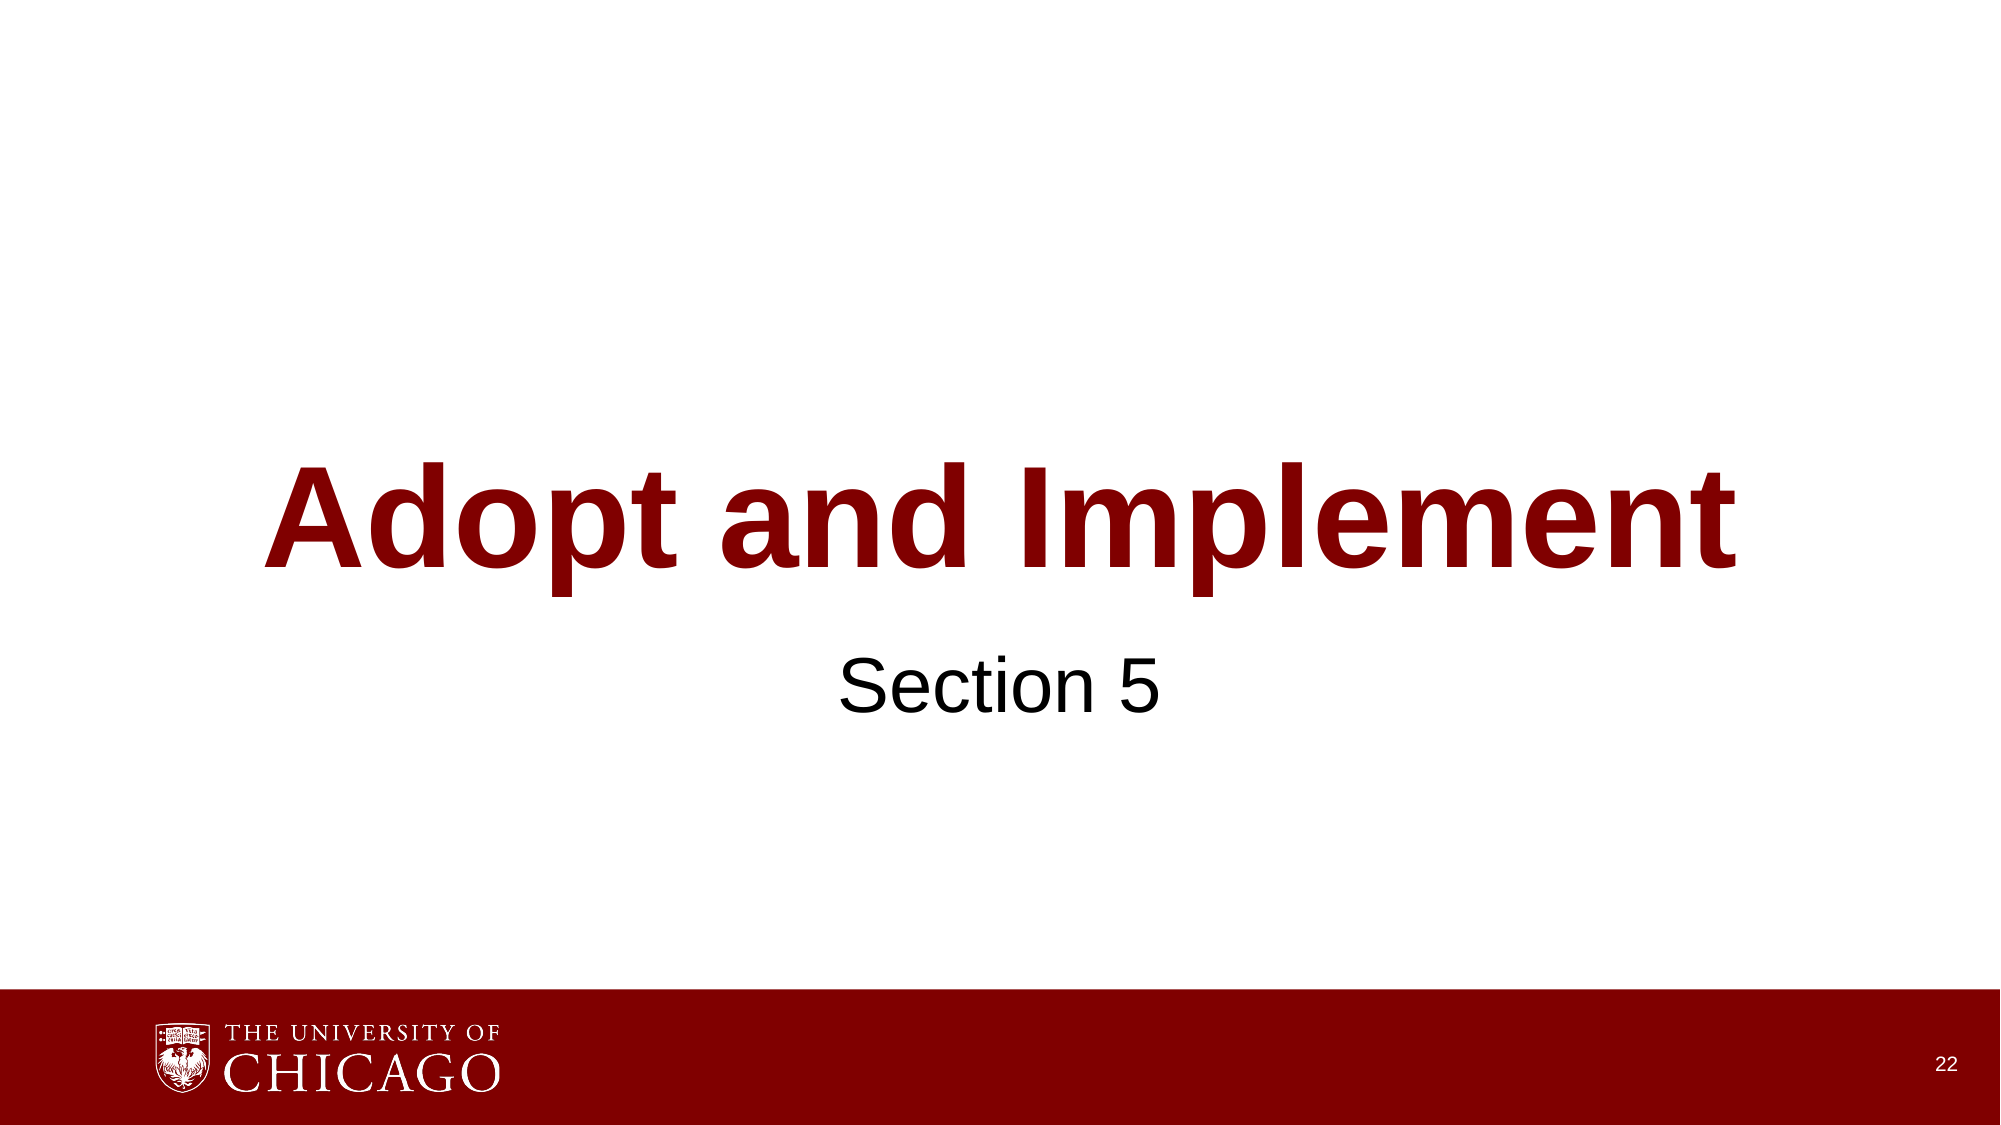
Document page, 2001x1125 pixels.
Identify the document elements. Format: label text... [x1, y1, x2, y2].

slide_number 22 [1853, 1019, 1974, 1106]
subtitle Section 5 [68, 619, 1932, 794]
title Adopt and Implement [68, 162, 1932, 612]
